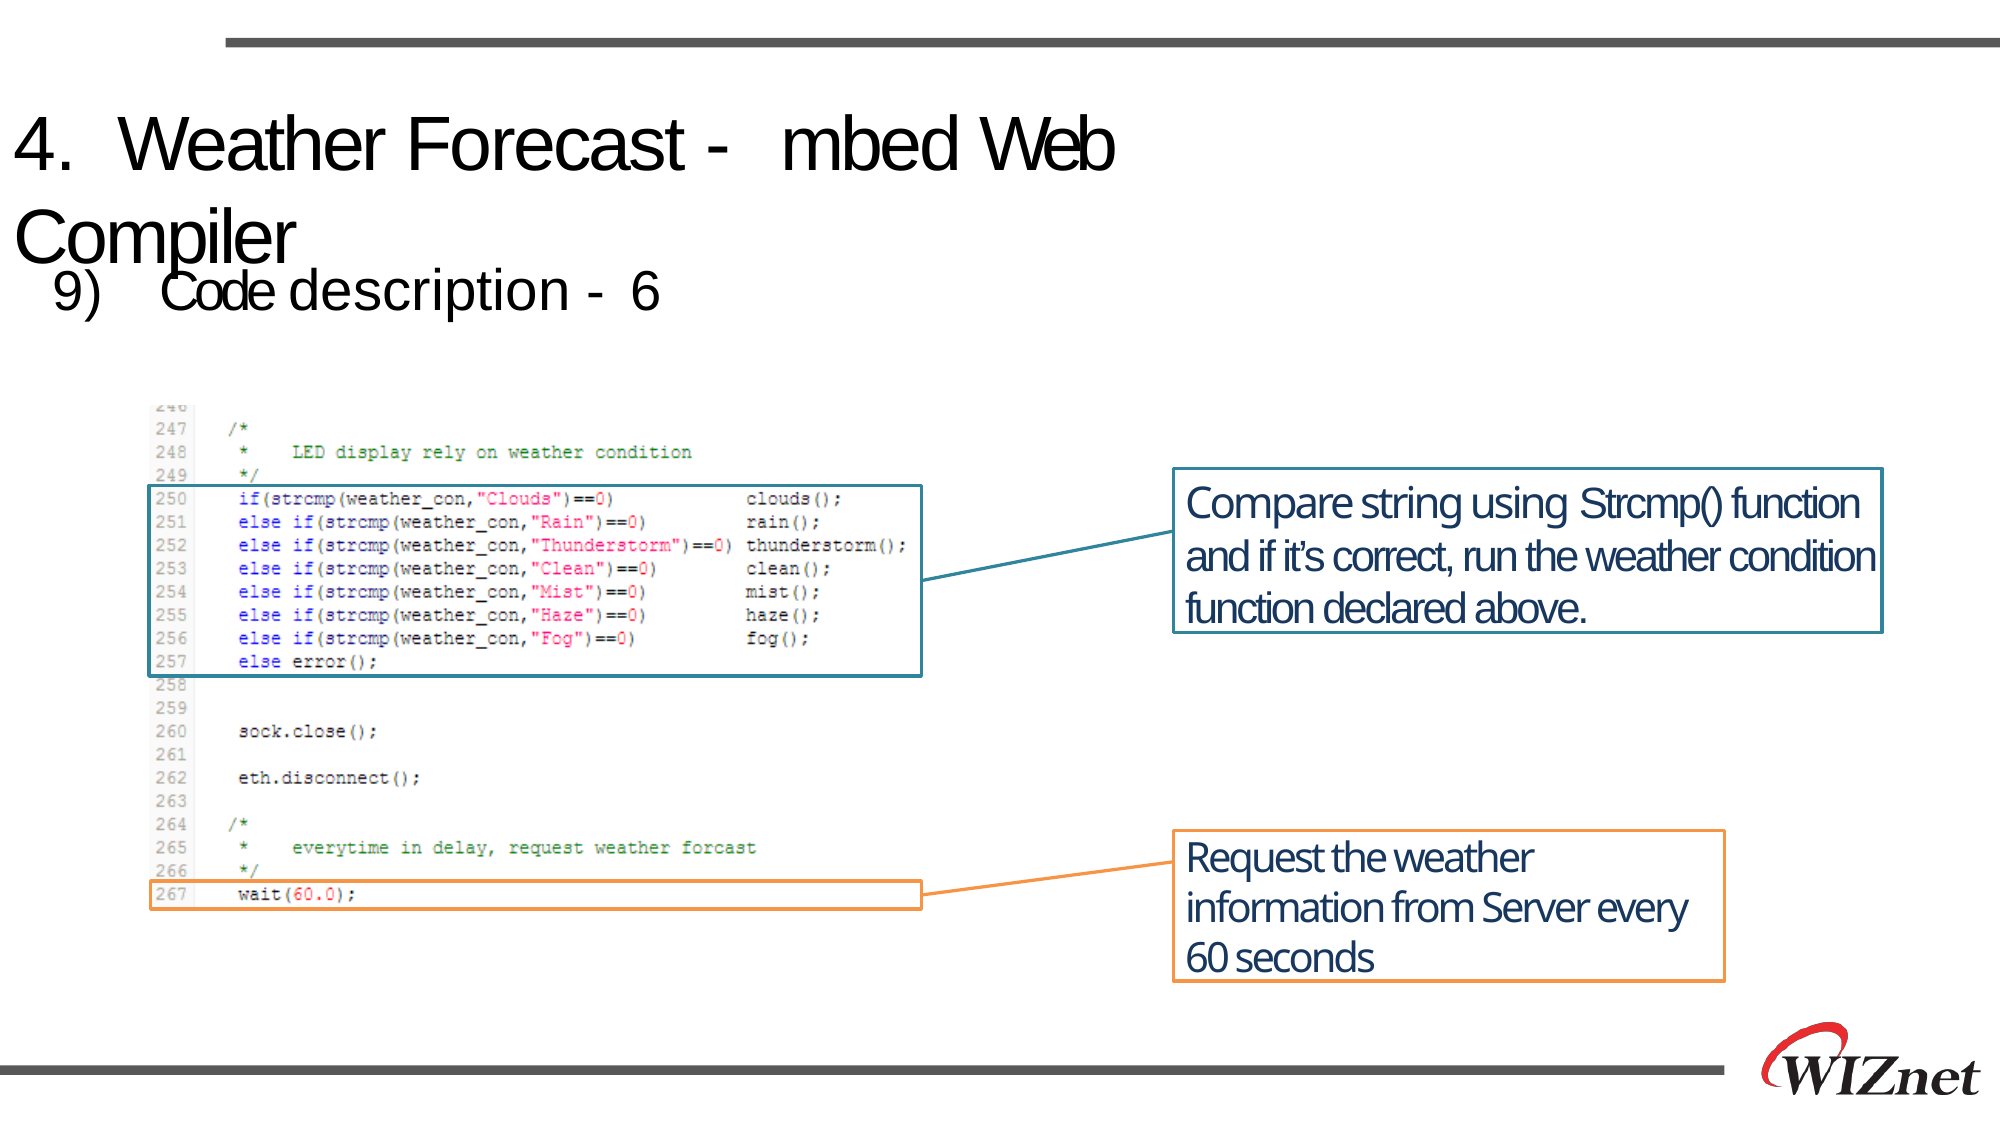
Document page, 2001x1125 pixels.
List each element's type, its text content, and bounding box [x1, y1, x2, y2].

text_box 9) Code description - 6 [50, 252, 713, 323]
text_box Compare string using Strcmp() function and if it’s correct, run the weather condition function declared above. [1173, 468, 1883, 633]
title 4. Weather Forecast - mbed Web Compiler [11, 93, 1396, 282]
text_box [149, 677, 922, 908]
text_box [149, 404, 922, 485]
picture [1755, 1017, 1981, 1095]
text_box [150, 881, 922, 909]
text_box Request the weather information from Server every 60 seconds [1173, 830, 1725, 982]
text_box [148, 485, 922, 677]
